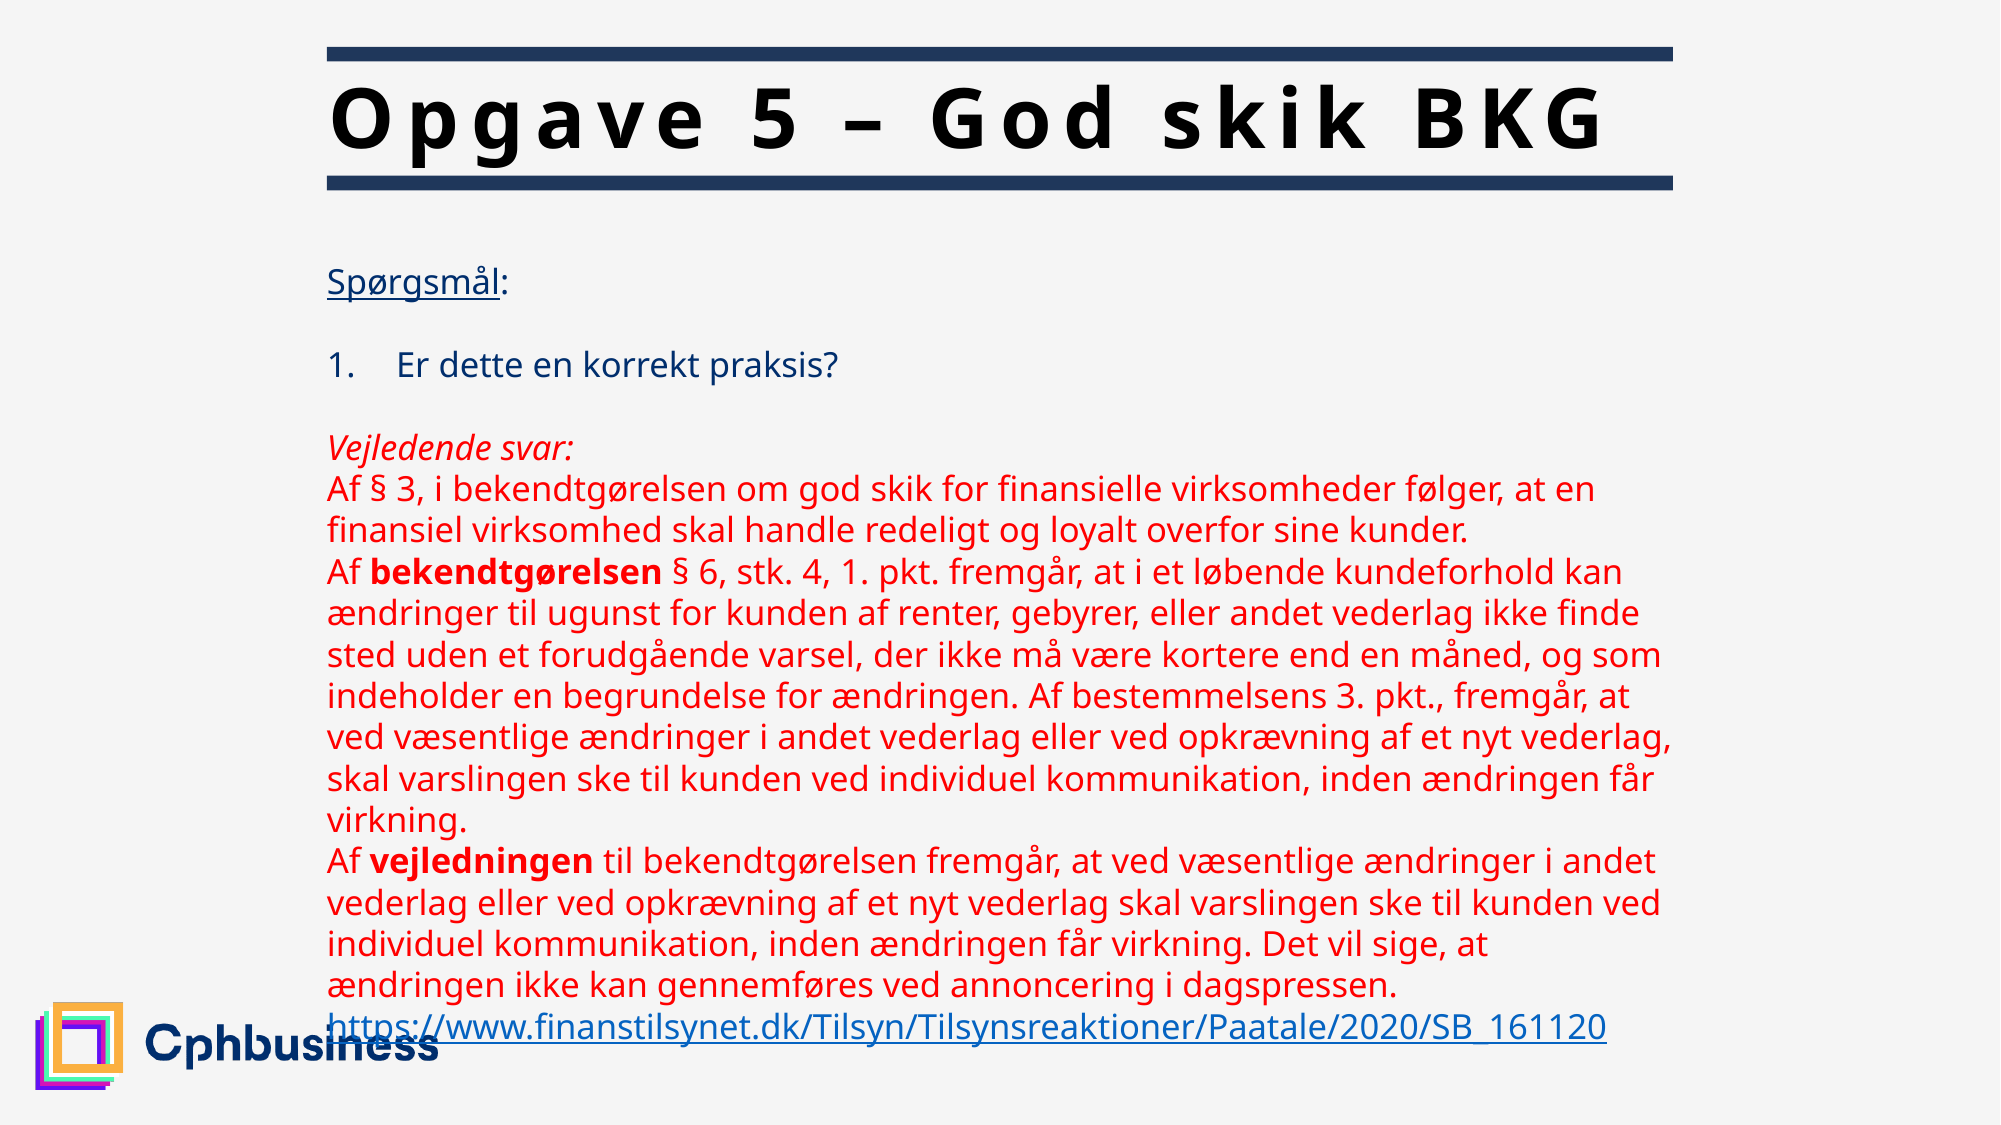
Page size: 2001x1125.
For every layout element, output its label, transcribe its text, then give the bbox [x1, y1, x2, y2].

text_box Spørgsmål: Er dette en korrekt praksis? Vejledende svar: Af § 3, i bekendtgørelsen om god skik for finansielle virksomheder følger, at en finansiel virksomhed skal handle redeligt og loyalt overfor sine kunder. Af bekendtgørelsen § 6, stk. 4, 1. pkt. fremgår, at i et løbende kundeforhold kan ændringer til ugunst for kunden af renter, gebyrer, eller andet vederlag ikke finde sted uden et forudgående varsel, der ikke må være kortere end en måned, og som indeholder en begrundelse for ændringen. Af bestemmelsens 3. pkt., fremgår, at ved væsentlige ændringer i andet vederlag eller ved opkrævning af et nyt vederlag, skal varslingen ske til kunden ved individuel kommunikation, inden ændringen får virkning. Af vejledningen til bekendtgørelsen fremgår, at ved væsentlige ændringer i andet vederlag eller ved opkrævning af et nyt vederlag skal varslingen ske til kunden ved individuel kommunikation, inden ændringen får virkning. Det vil sige, at ændringen ikke kan gennemføres ved annoncering i dagspressen. https://www.finanstilsynet.dk/Tilsyn/Tilsynsreaktioner/Paatale/2020/SB_161120 [326, 230, 1673, 1052]
text_box [326, 175, 1673, 191]
picture [0, 967, 473, 1125]
title Opgave 5 – God skik BKG [326, 25, 1729, 216]
text_box [326, 46, 1673, 62]
